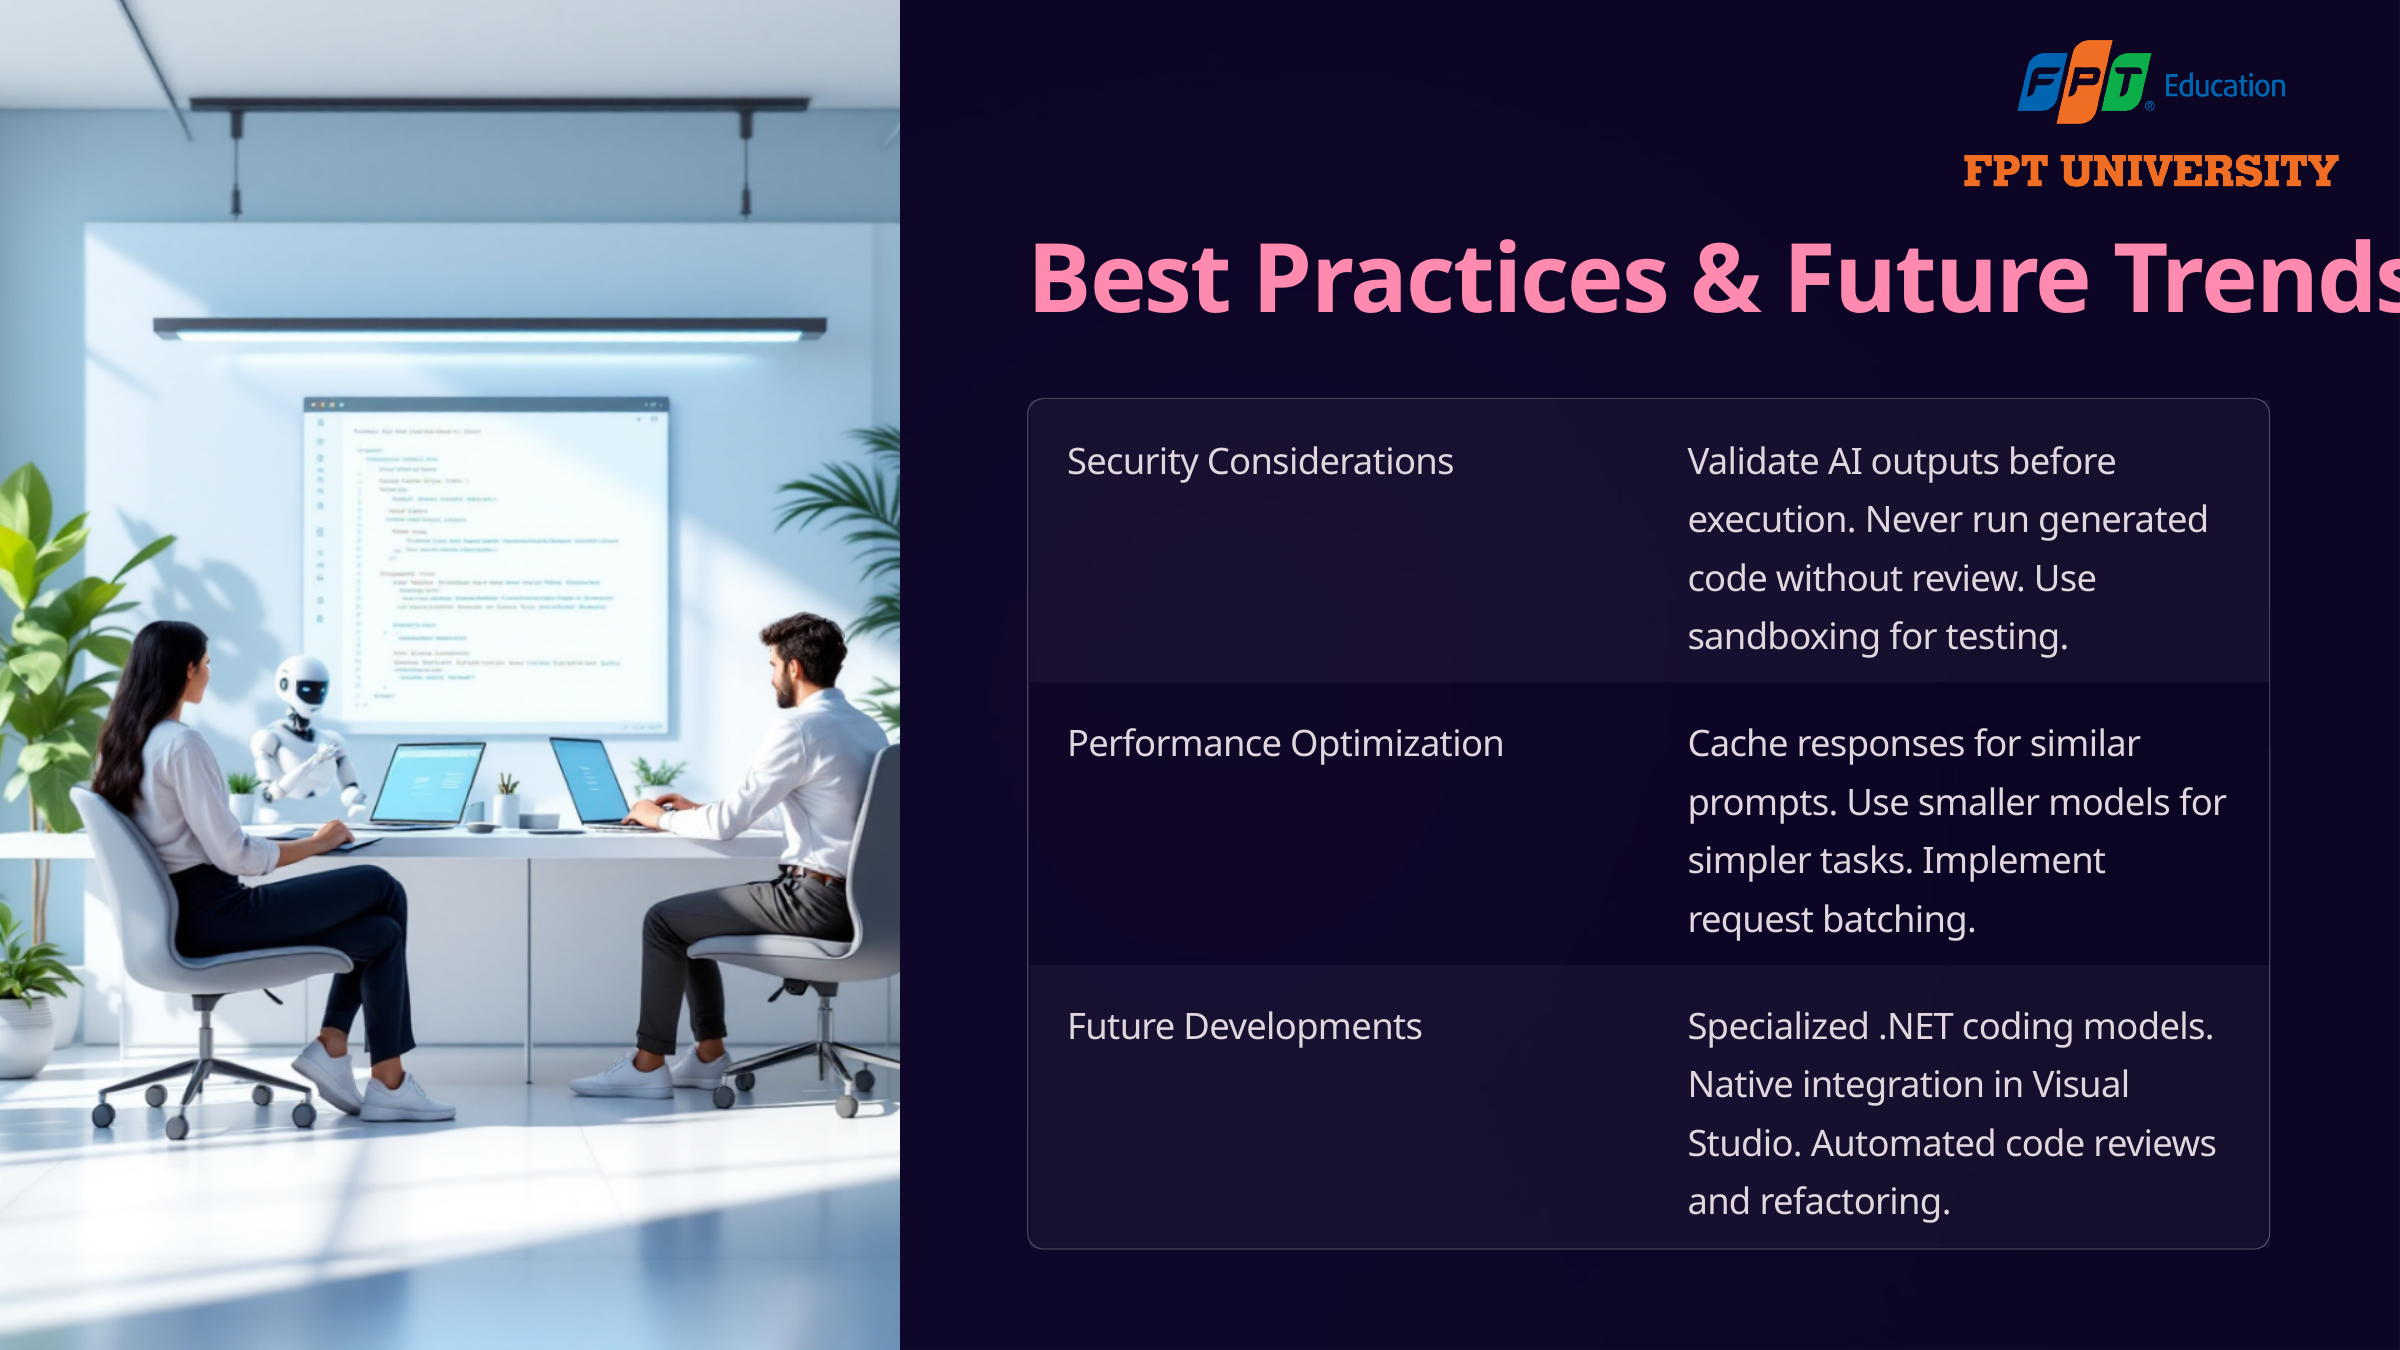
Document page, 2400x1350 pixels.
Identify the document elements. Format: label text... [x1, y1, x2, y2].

text_box Performance Optimization [1067, 705, 1613, 765]
text_box [1030, 682, 2270, 965]
text_box [1030, 399, 2270, 682]
text_box Cache responses for similar prompts. Use smaller models for simpler tasks. Implement request batching. [1687, 705, 2233, 942]
text_box Security Considerations [1067, 423, 1613, 483]
picture [1964, 40, 2339, 187]
picture [0, 0, 900, 1350]
text_box Validate AI outputs before execution. Never run generated code without review. Use sandboxing for testing. [1687, 423, 2233, 660]
text_box Specialized .NET coding models. Native integration in Visual Studio. Automated code reviews and refactoring. [1687, 988, 2233, 1225]
text_box [1030, 965, 2270, 1248]
text_box Best Practices & Future Trends [1027, 210, 2400, 453]
text_box Future Developments [1067, 988, 1613, 1048]
